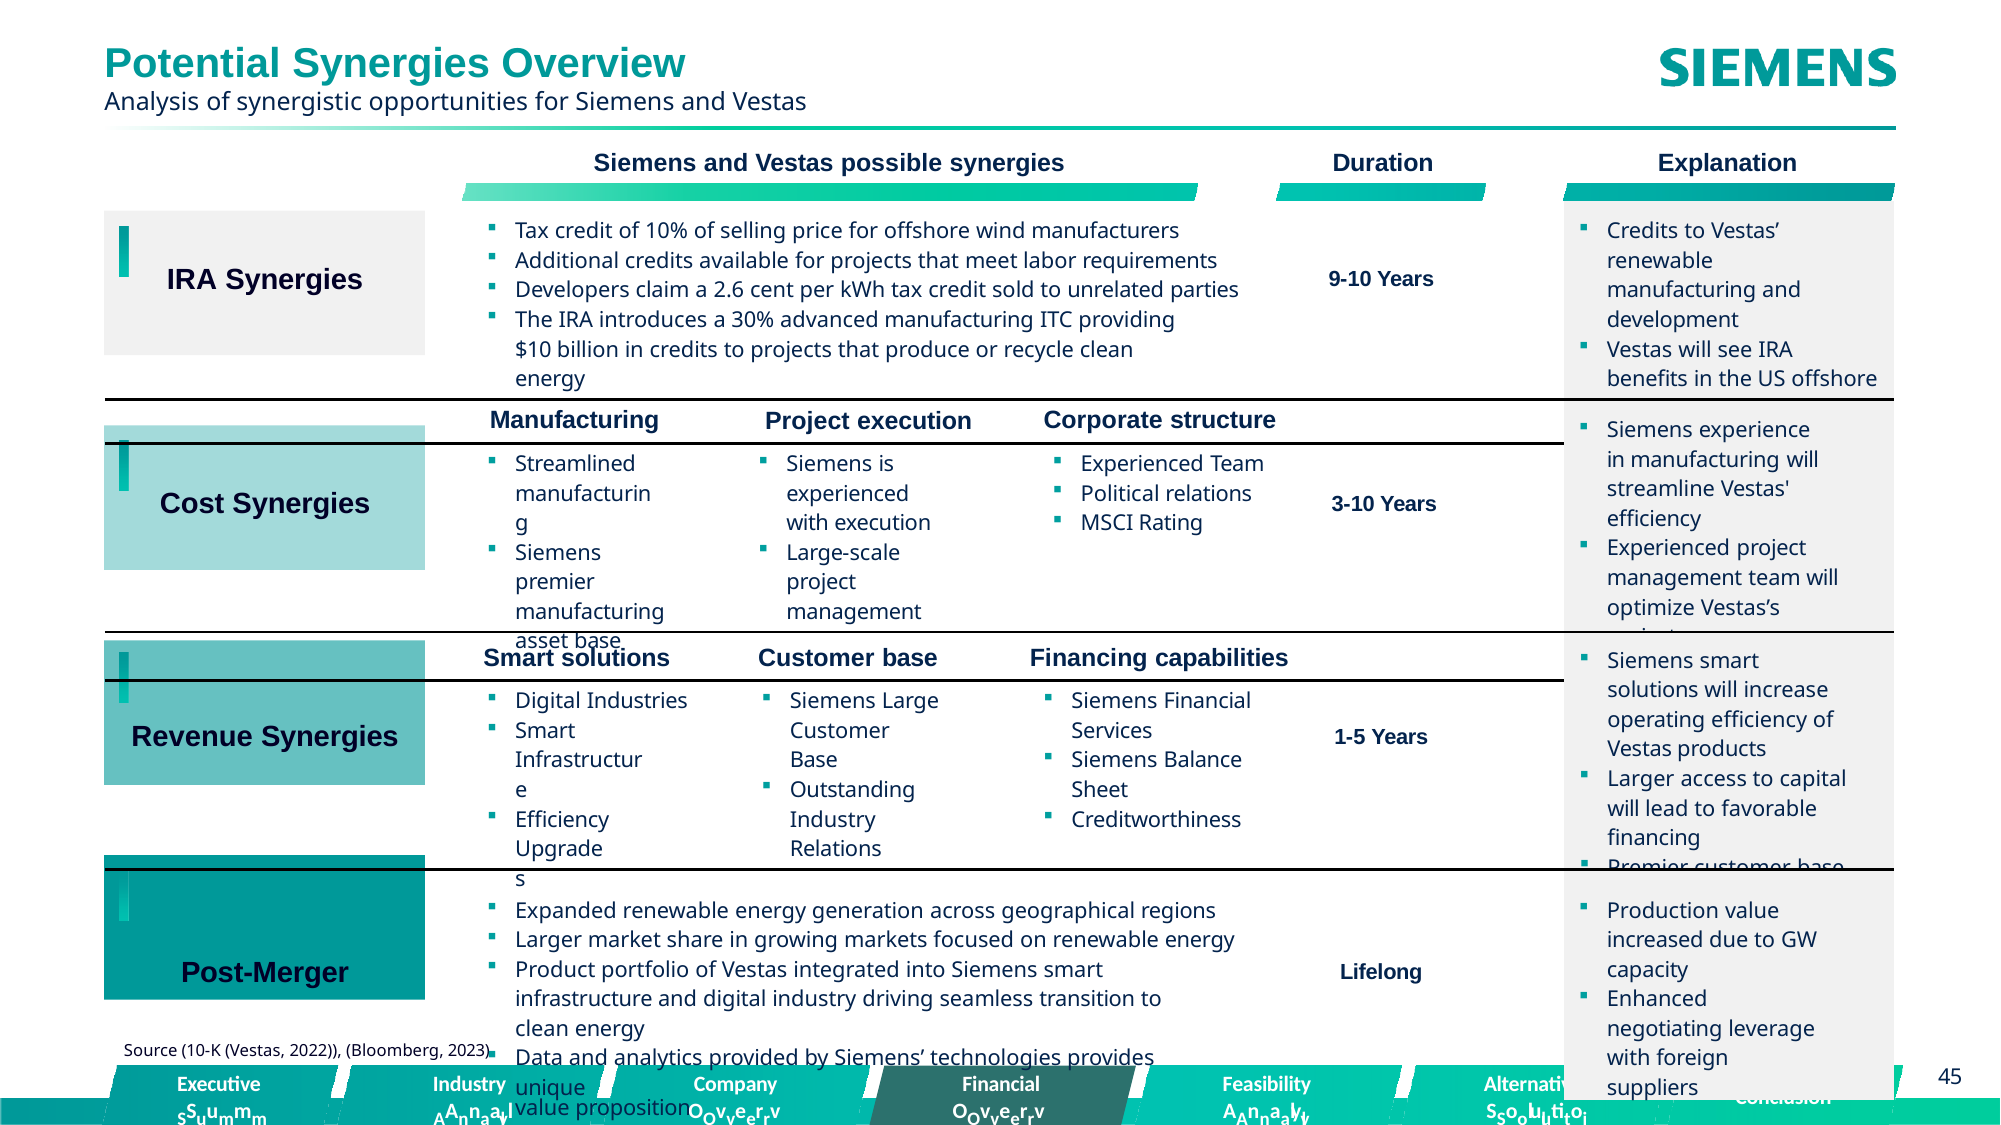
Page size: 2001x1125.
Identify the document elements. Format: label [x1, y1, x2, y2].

picture [104, 125, 1896, 130]
text_box [103, 425, 426, 571]
table_header [105, 201, 1894, 398]
text_box [591, 144, 1068, 177]
text_box [103, 854, 426, 1000]
picture [1563, 182, 1895, 201]
text_box [1655, 144, 1802, 177]
table_cell [105, 401, 1894, 631]
text_box [0, 1065, 1135, 1125]
text_box [1903, 1060, 2000, 1097]
table_cell [105, 633, 1894, 868]
table_cell [105, 871, 1894, 1065]
picture [1135, 1065, 1903, 1125]
title [102, 33, 1758, 224]
text_box [103, 210, 426, 356]
picture [462, 182, 1199, 201]
picture [1275, 182, 1486, 201]
text_box [1330, 144, 1438, 177]
text_box [103, 640, 426, 785]
picture [1660, 47, 1896, 88]
